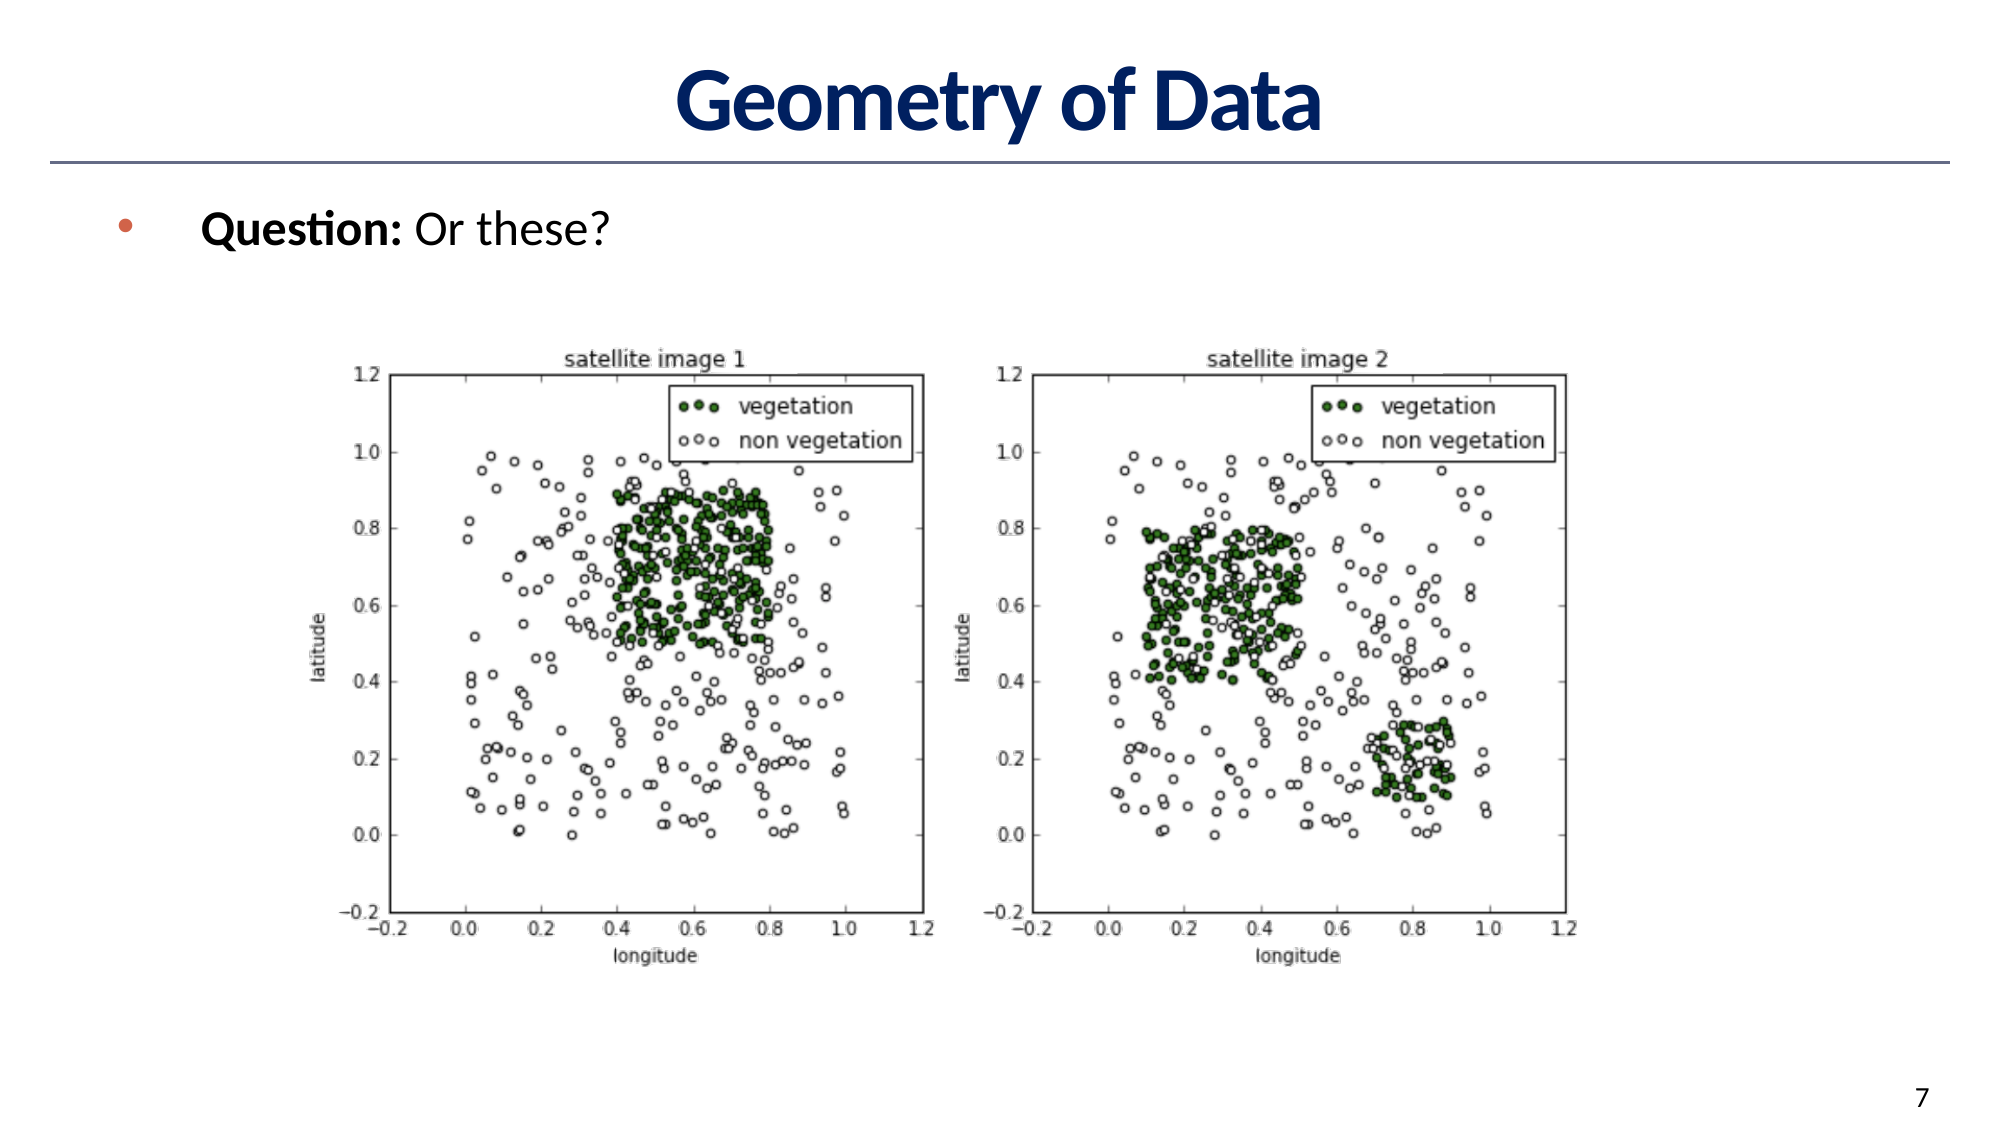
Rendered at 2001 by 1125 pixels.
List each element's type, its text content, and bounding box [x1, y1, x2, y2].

list Question: Or these? [99, 187, 1900, 1063]
slide_number 7 [1899, 1071, 2000, 1125]
title Geometry of Data [99, 24, 1900, 163]
picture [298, 334, 1591, 981]
